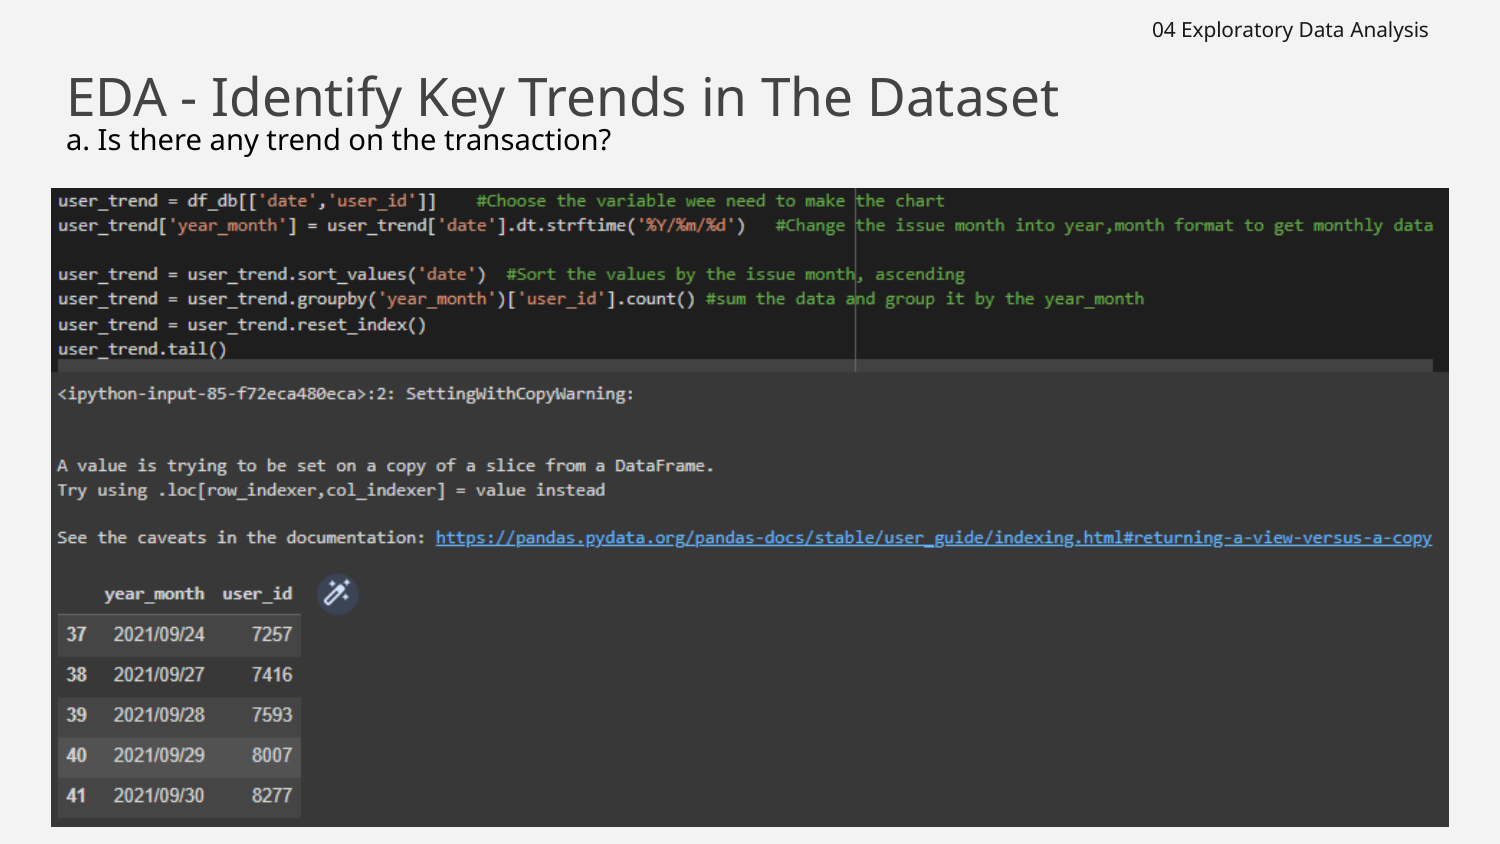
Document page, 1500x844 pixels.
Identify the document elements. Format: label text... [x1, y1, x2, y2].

picture [50, 187, 1450, 827]
list a. Is there any trend on the transaction? [51, 106, 1043, 165]
text_box 04 Exploratory Data Analysis [1137, 1, 1499, 53]
title EDA - Identify Key Trends in The Dataset [51, 48, 1449, 142]
